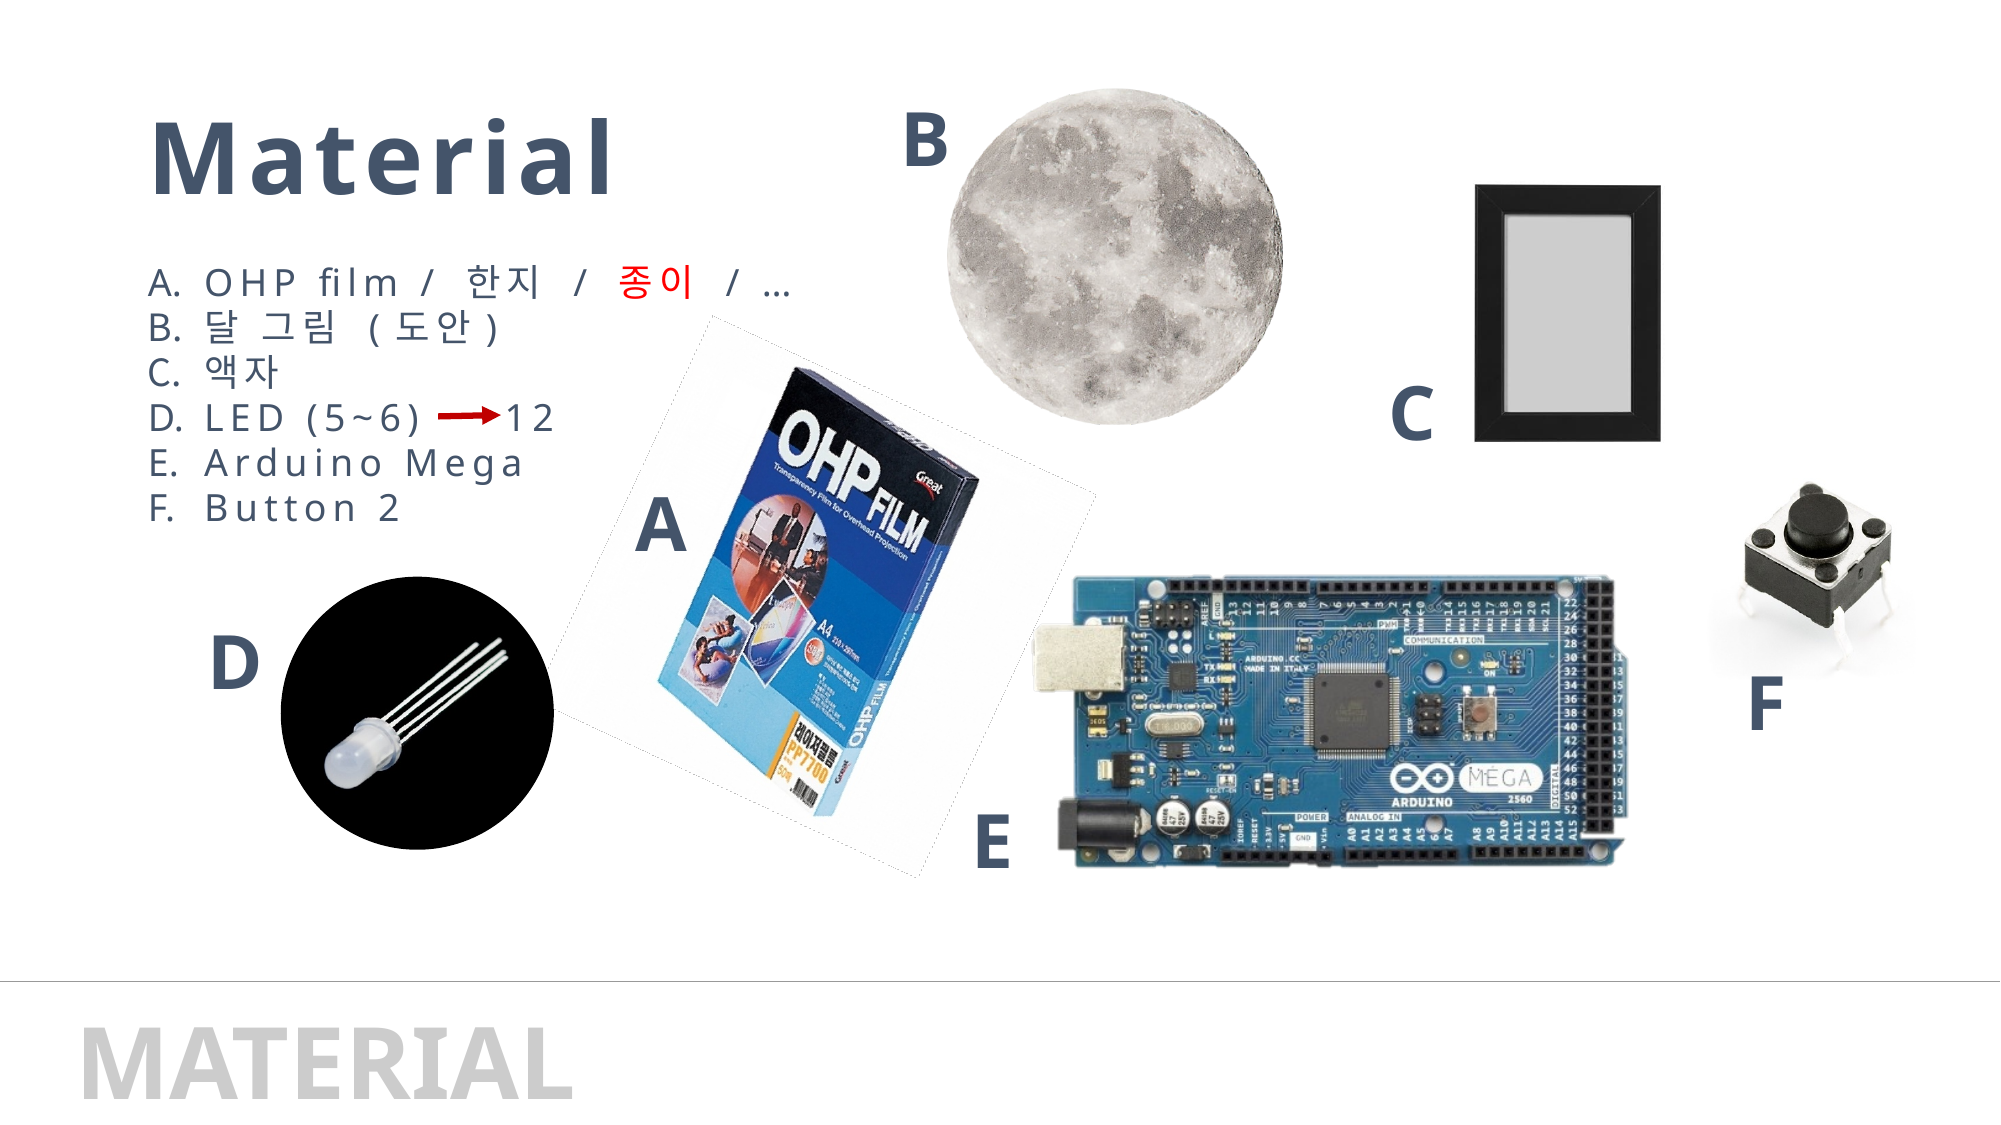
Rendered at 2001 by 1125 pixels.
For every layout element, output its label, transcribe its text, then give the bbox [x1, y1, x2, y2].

text_box Material OHP film / 한지 / 종이 / … 달 그림 (도안) 액자 LED (5~6) 12 Arduino Mega Button 2 [133, 86, 850, 537]
picture [1421, 166, 1935, 697]
text_box F [1731, 697, 1803, 754]
text_box MATERIAL [60, 992, 1304, 1125]
picture [280, 57, 1672, 945]
text_box C [1373, 357, 1452, 463]
text_box E [956, 809, 993, 891]
text_box D [192, 607, 278, 712]
